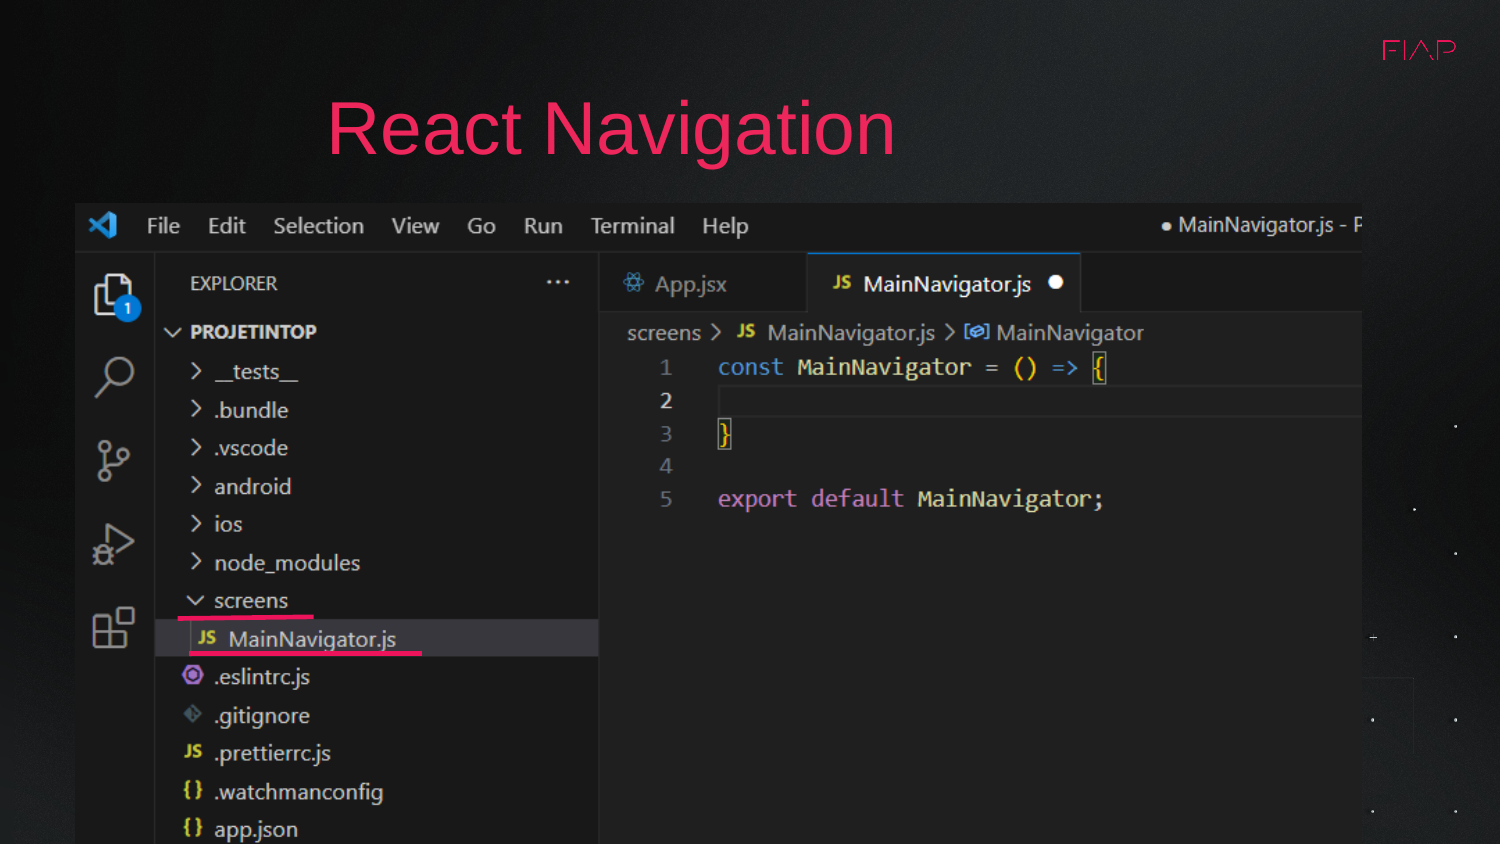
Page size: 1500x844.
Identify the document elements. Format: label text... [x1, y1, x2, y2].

picture [0, 0, 1500, 844]
text_box React Navigation [311, 72, 1126, 177]
